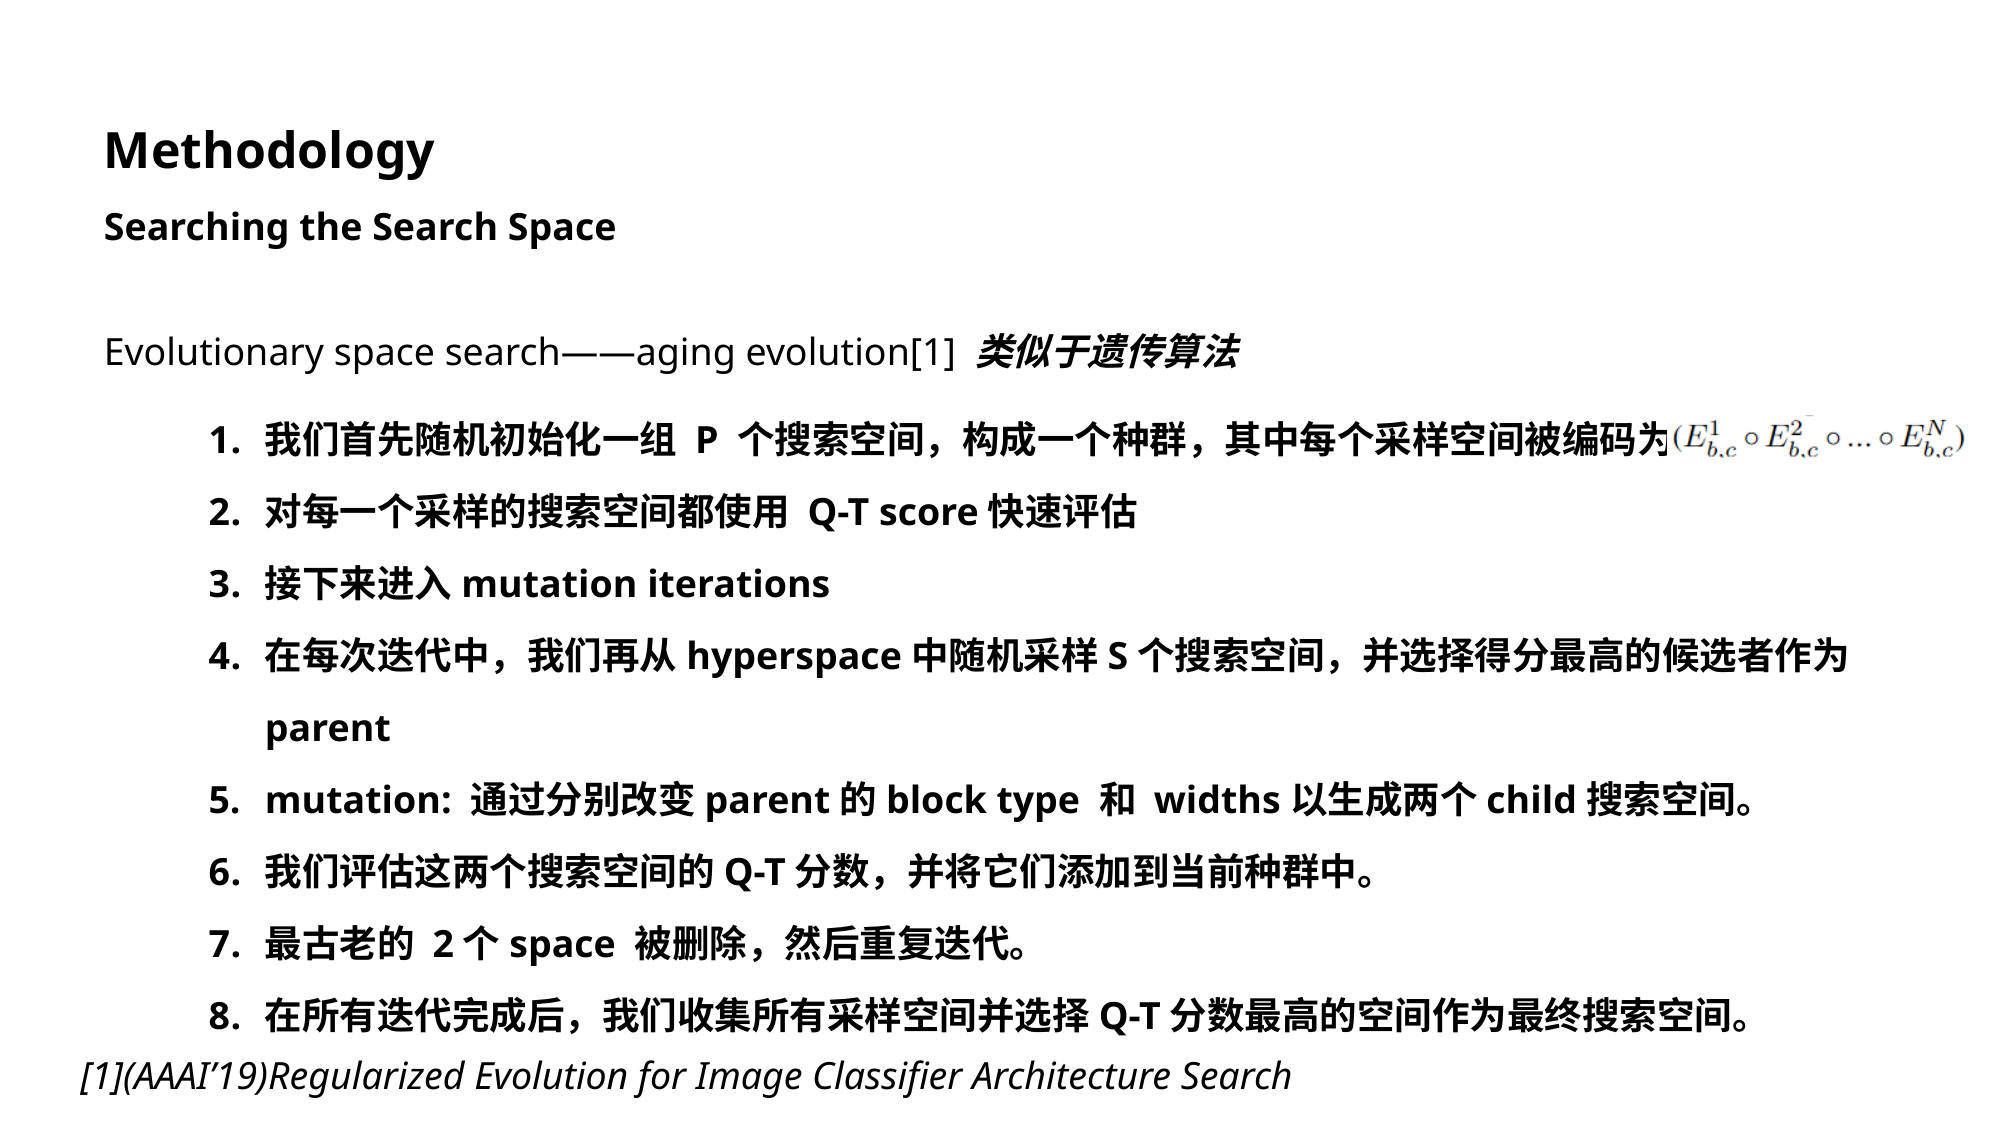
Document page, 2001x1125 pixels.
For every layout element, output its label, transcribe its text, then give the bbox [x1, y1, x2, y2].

text_box Evolutionary space search——aging evolution[1] 类似于遗传算法 [89, 312, 1777, 381]
text_box [1](AAAI’19)Regularized Evolution for Image Classifier Architecture Search [65, 1035, 1757, 1105]
text_box 我们首先随机初始化一组 P 个搜索空间，构成一个种群，其中每个采样空间被编码为 对每一个采样的搜索空间都使用 Q-T score快速评估 接下来进入mutation iterations 在每次迭代中，我们再从hyperspace中随机采样S个搜索空间，并选择得分最高的候选者作为parent mutation: 通过分别改变parent的block type 和 widths以生成两个child搜索空间。 我们评估这两个搜索空间的Q-T分数，并将它们添加到当前种群中。 最古老的 2个space 被删除，然后重复迭代。 在所有迭代完成后，我们收集所有采样空间并选择Q-T分数最高的空间作为最终搜索空间。 [193, 381, 1965, 1045]
picture [1667, 414, 1965, 459]
text_box Methodology [89, 110, 1179, 186]
text_box Searching the Search Space [89, 186, 1834, 255]
